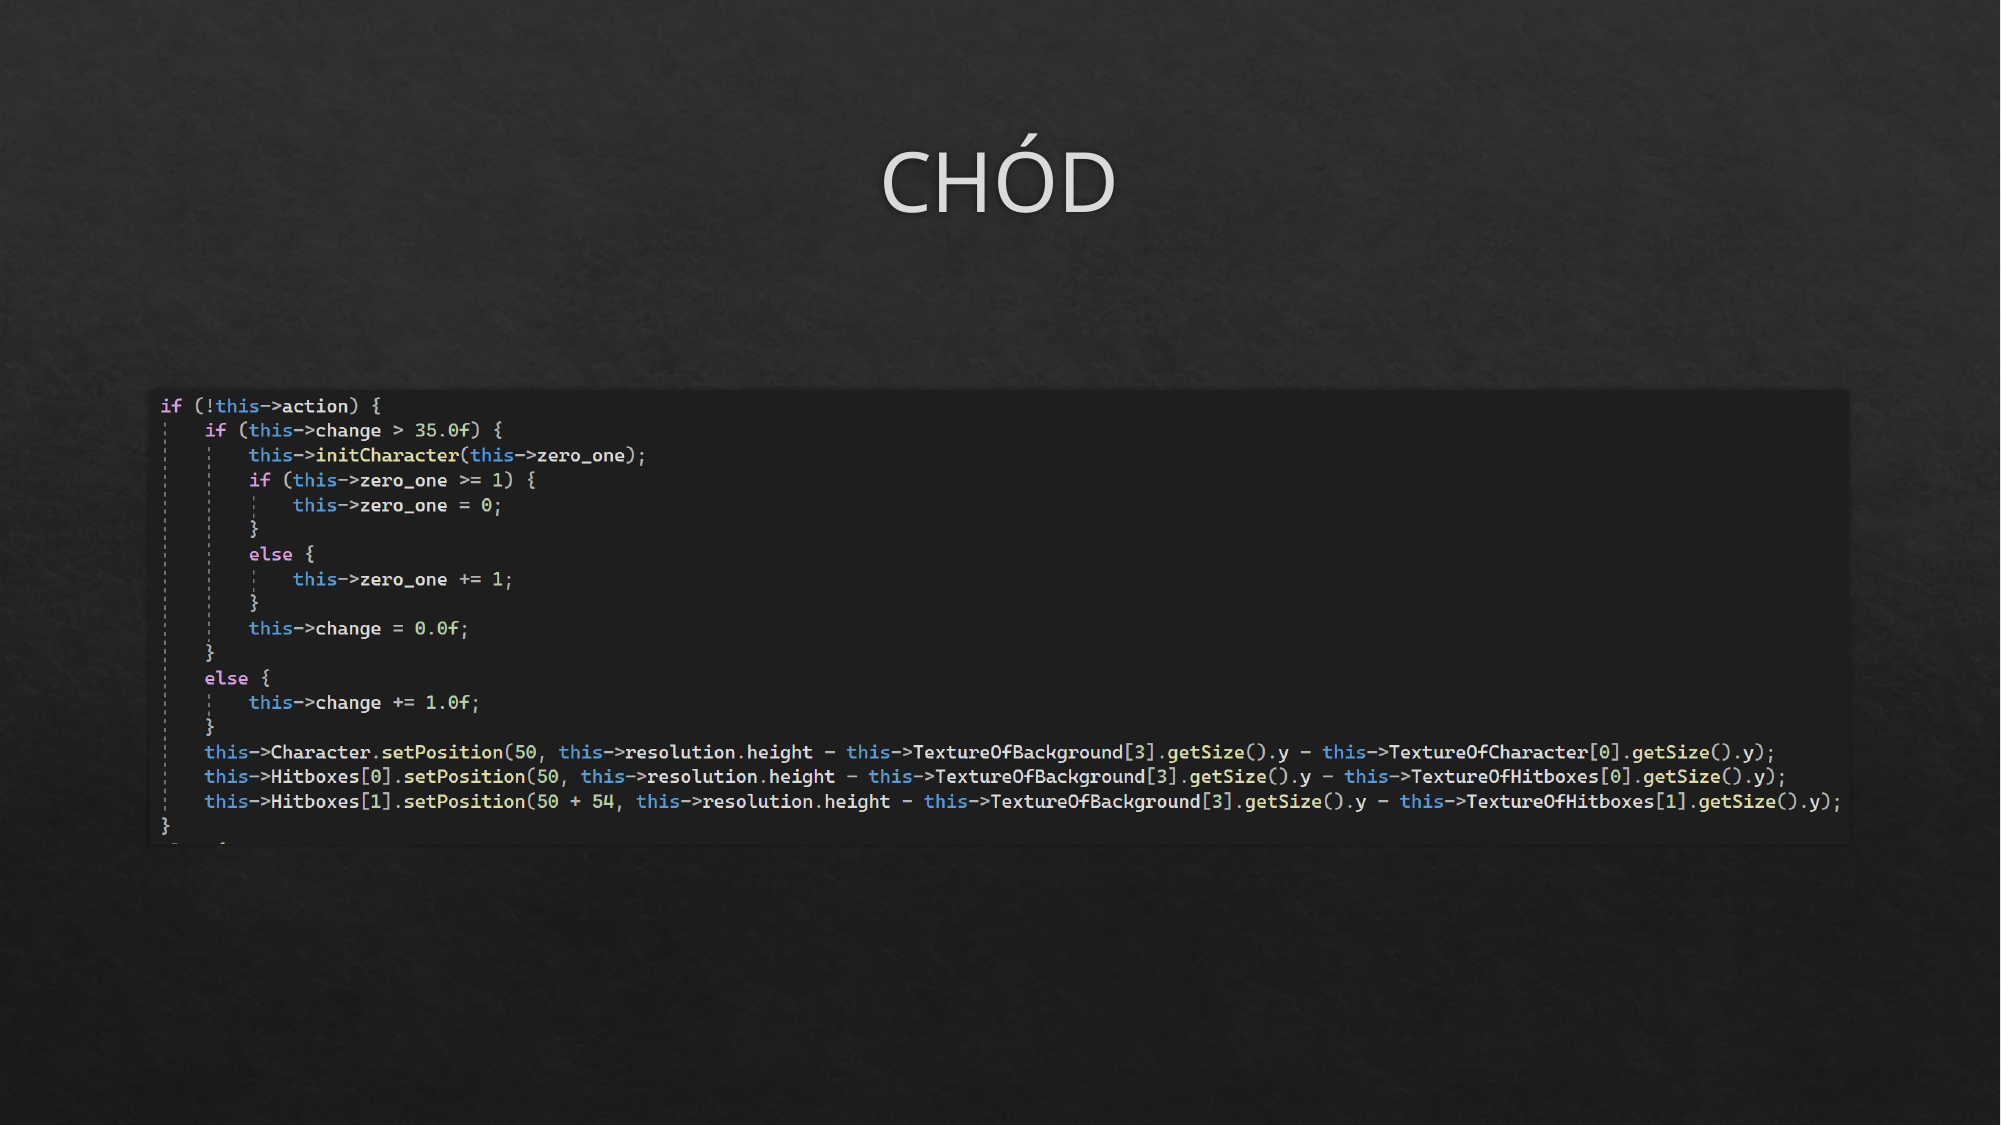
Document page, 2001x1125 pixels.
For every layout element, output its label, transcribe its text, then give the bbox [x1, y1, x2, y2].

title CHÓD [149, 99, 1849, 260]
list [149, 390, 1849, 844]
